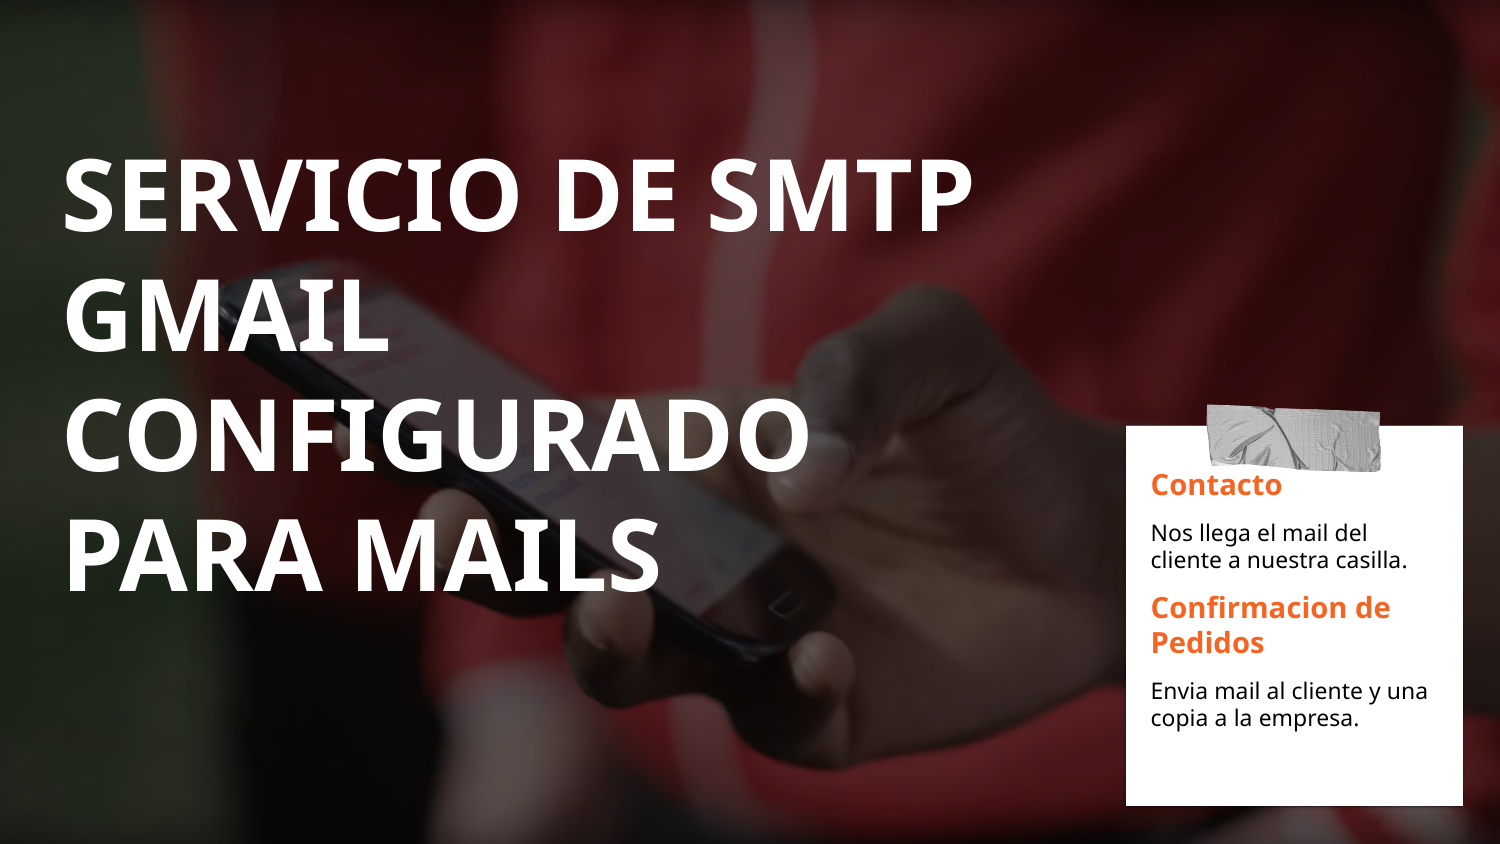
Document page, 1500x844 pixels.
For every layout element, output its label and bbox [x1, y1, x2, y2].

picture [0, 0, 1500, 844]
text_box [1112, 403, 1476, 821]
